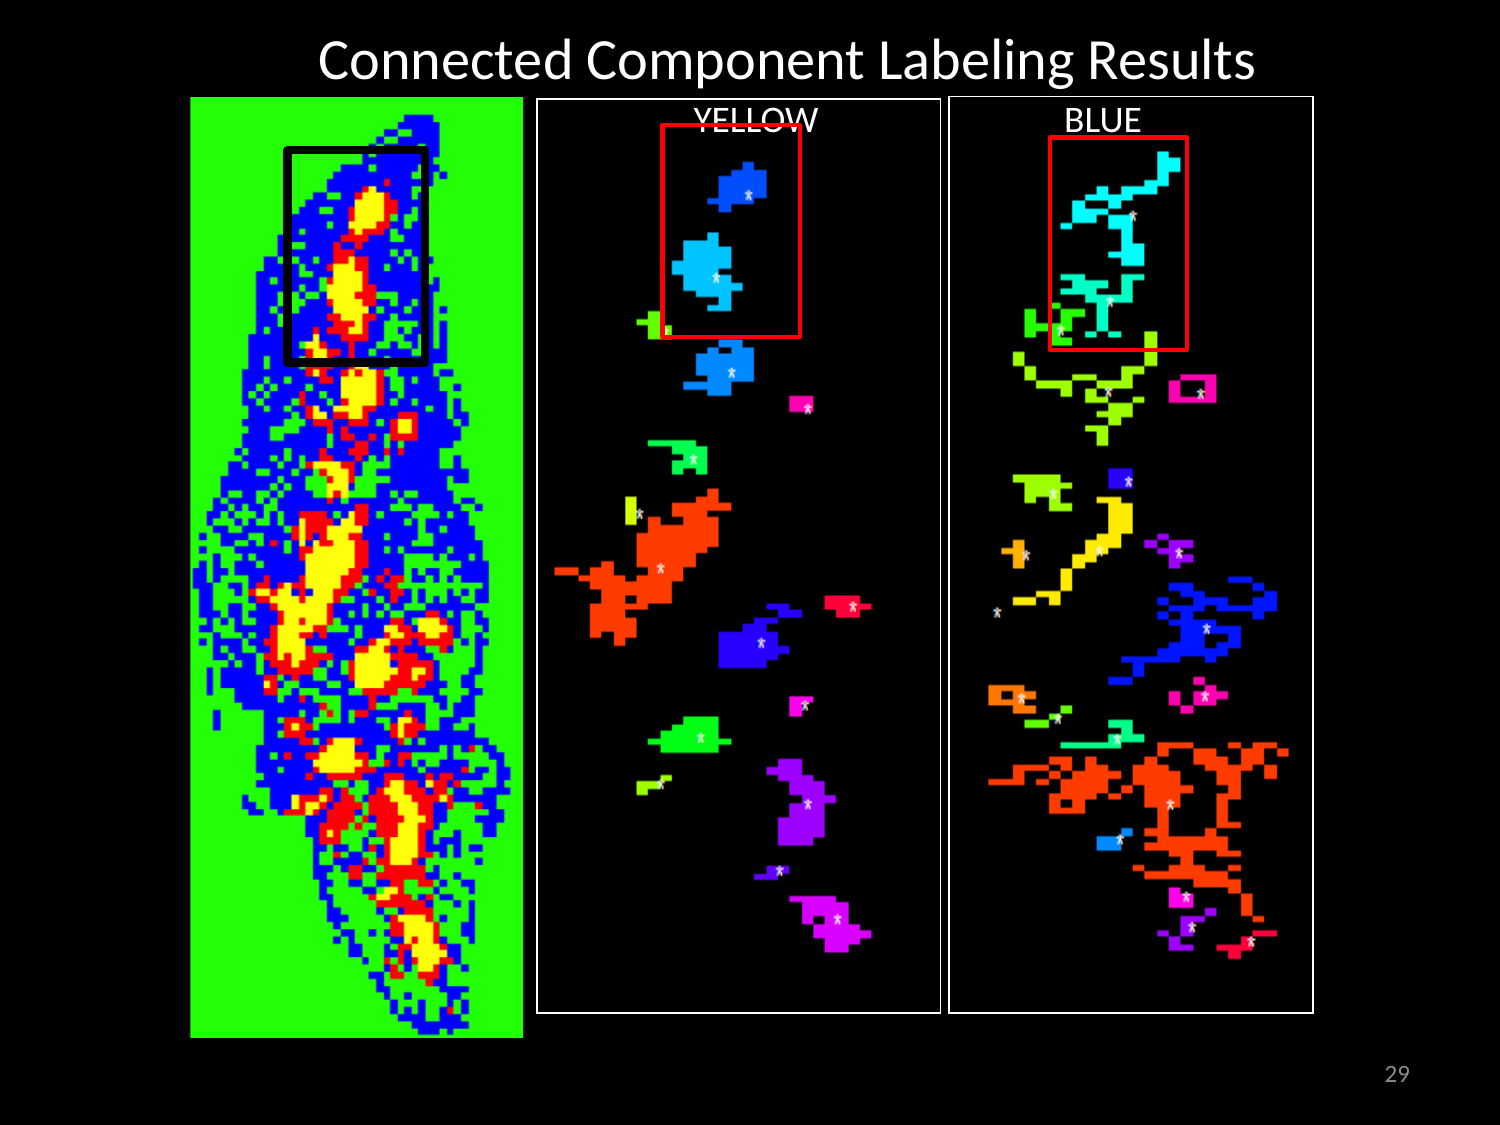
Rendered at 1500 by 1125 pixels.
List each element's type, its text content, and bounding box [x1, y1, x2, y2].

picture [949, 96, 1313, 1013]
text_box YELLOW BLUE [678, 87, 1158, 101]
slide_number 29 [1074, 1042, 1425, 1103]
title Connected Component Labeling Results [75, 0, 1500, 150]
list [537, 99, 941, 1013]
picture [0, 97, 827, 1038]
text_box [285, 148, 427, 364]
